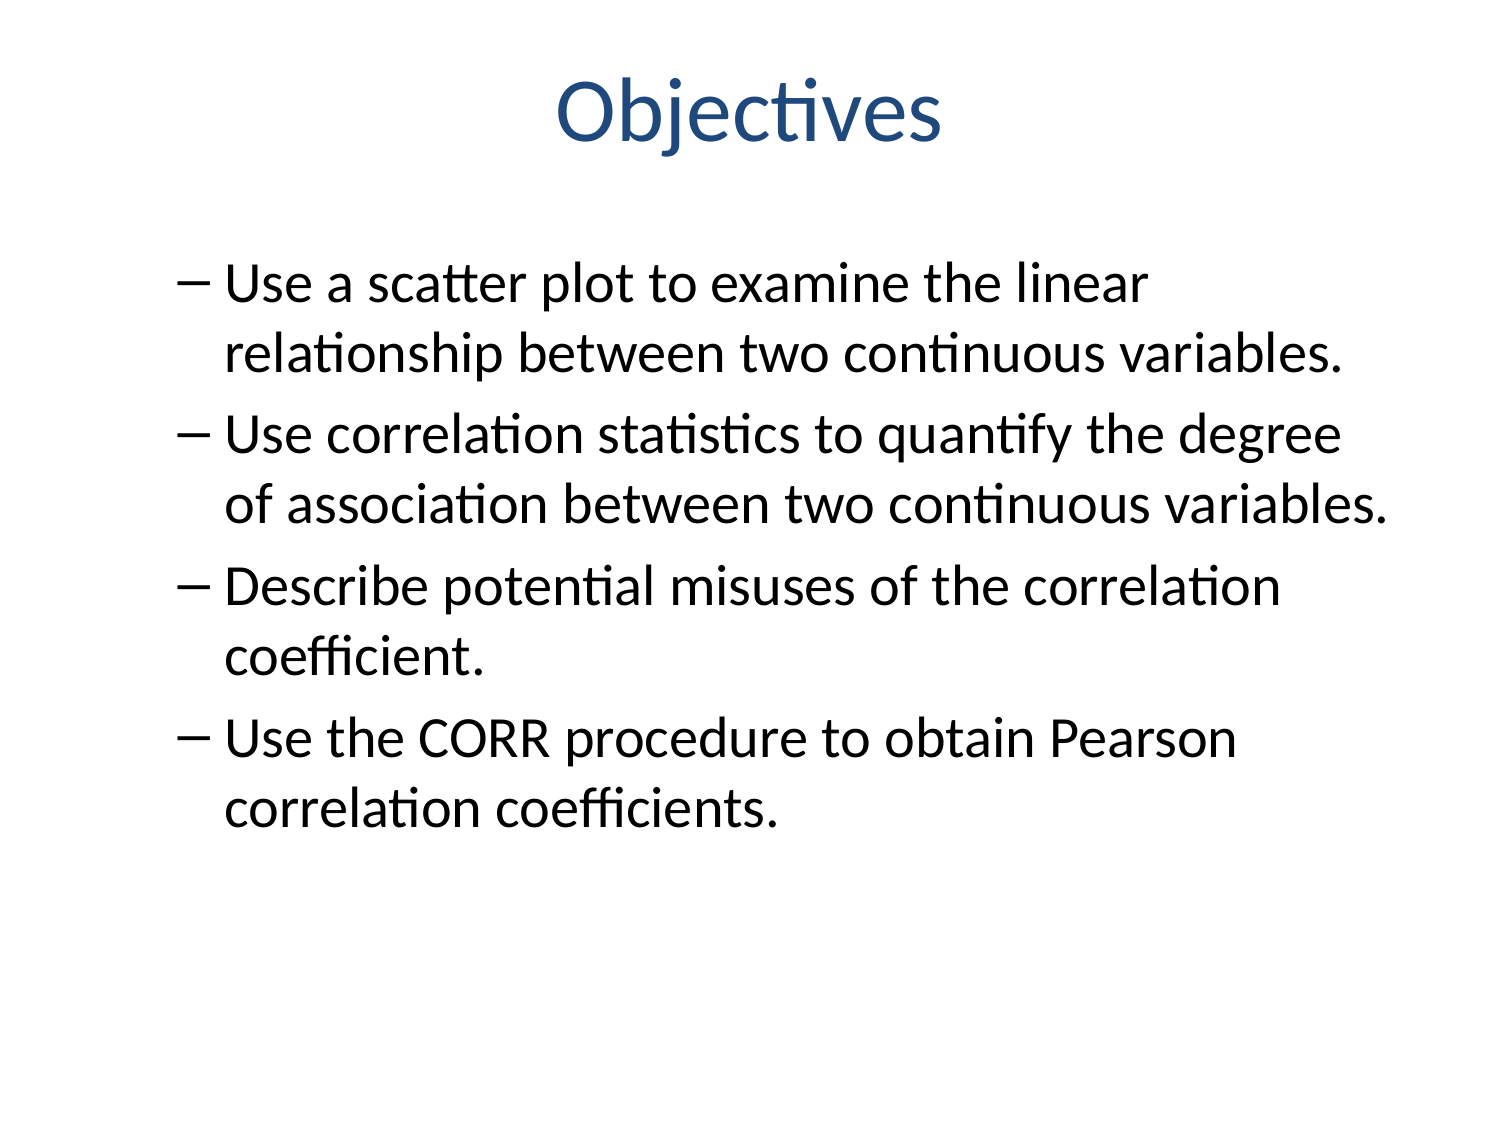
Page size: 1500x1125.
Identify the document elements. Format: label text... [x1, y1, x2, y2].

title Objectives [102, 41, 1398, 142]
list Use a scatter plot to examine the linear relationship between two continuous variables. Use correlation statistics to quantify the degree of association between two continuous variables. Describe potential misuses of the correlation coefficient. Use the CORR procedure to obtain Pearson correlation coefficients. [102, 243, 1398, 1040]
